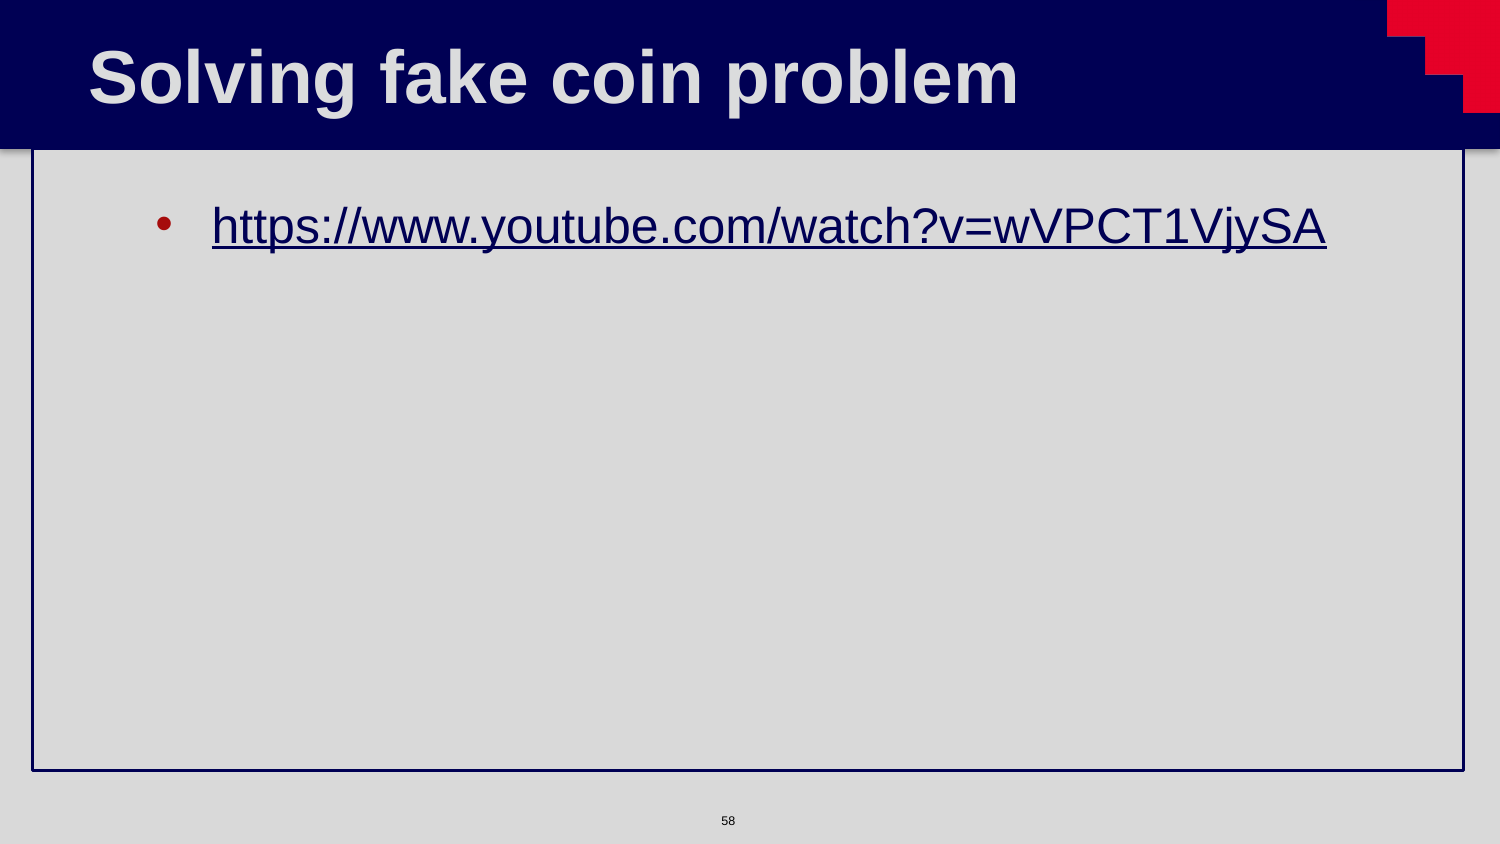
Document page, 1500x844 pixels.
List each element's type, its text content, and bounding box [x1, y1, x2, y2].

picture [1387, 0, 1500, 113]
title Solving fake coin problem [0, 0, 1356, 150]
list https://www.youtube.com/watch?v=wVPCT1VjySA [31, 146, 1465, 772]
